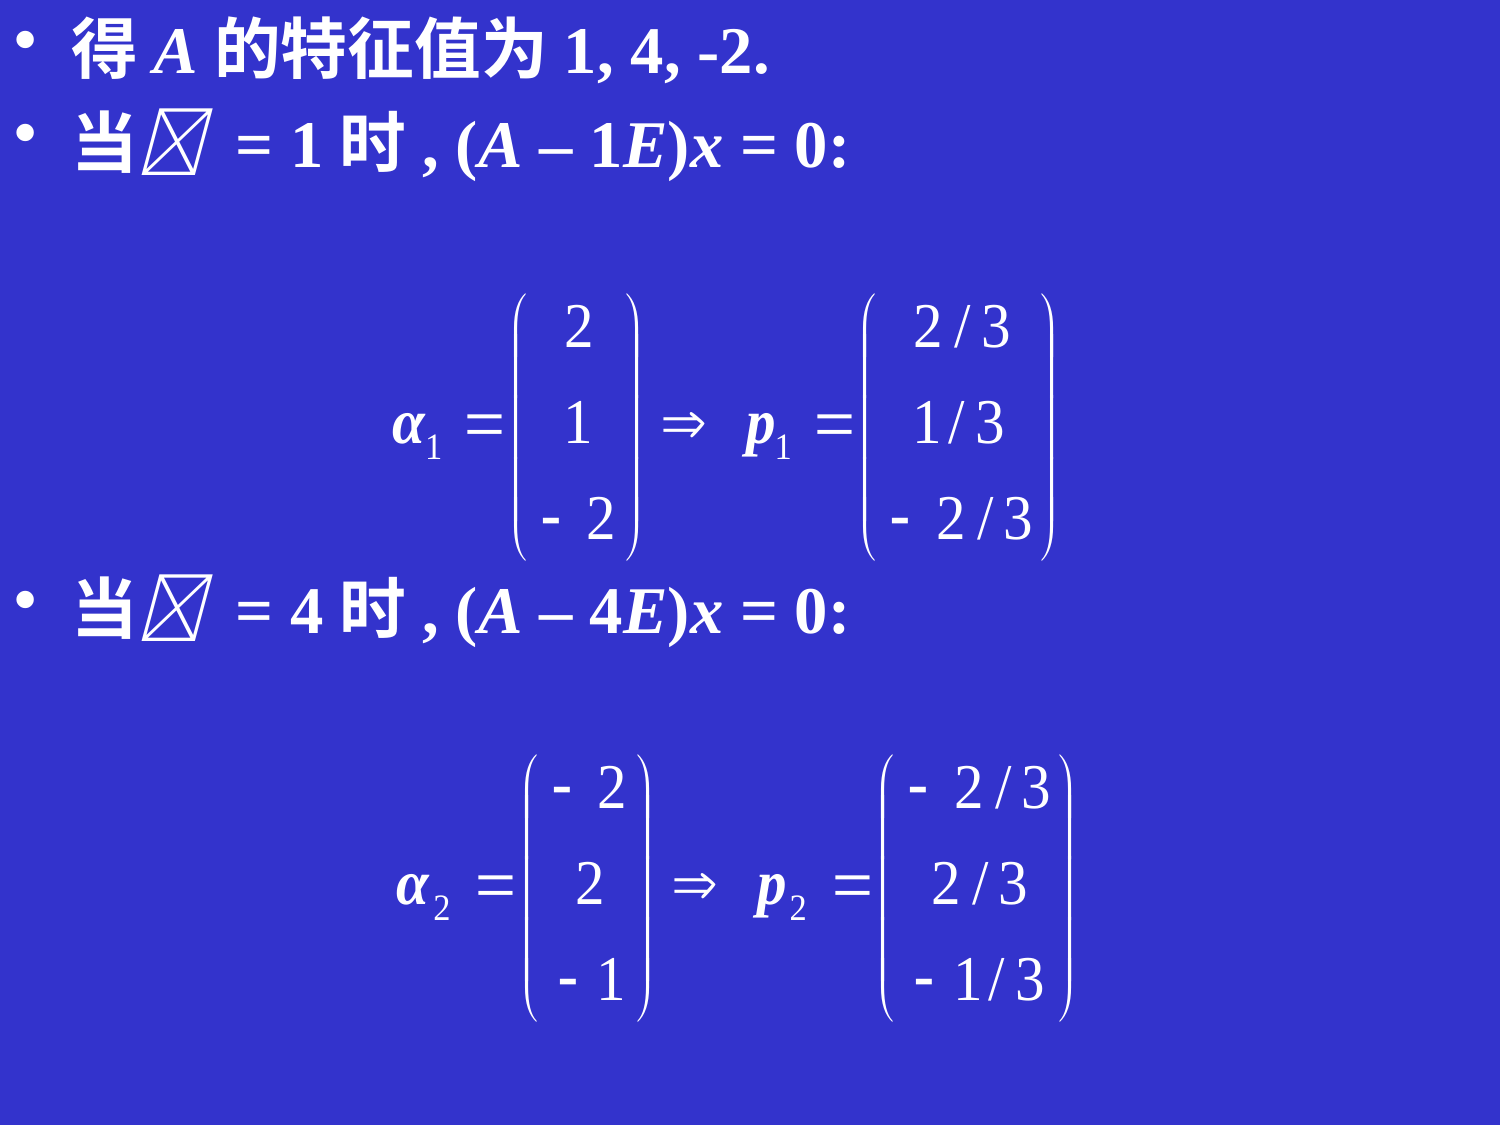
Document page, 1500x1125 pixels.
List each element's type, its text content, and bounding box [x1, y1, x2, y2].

text_box 得A的特征值为1, 4, -2. 当 = 1时, (A – 1E)x = 0: 当 = 4时, (A – 4E)x = 0: [0, 0, 1500, 1125]
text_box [383, 278, 1069, 574]
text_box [387, 739, 1089, 1034]
